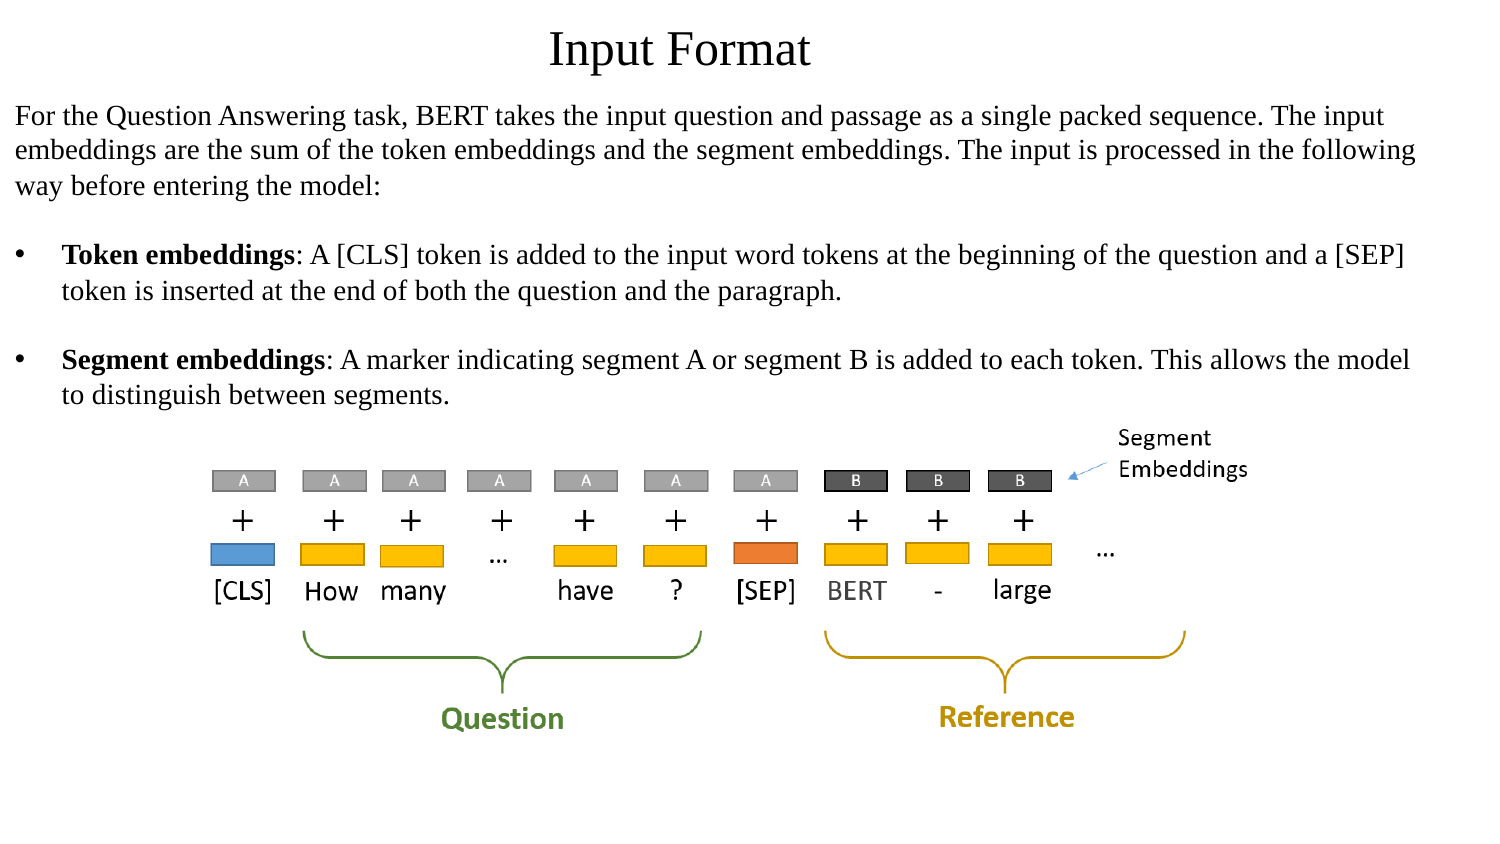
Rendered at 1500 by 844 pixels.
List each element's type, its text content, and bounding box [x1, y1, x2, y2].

picture [192, 421, 1261, 767]
title Input Format [533, 0, 849, 88]
text_box For the Question Answering task, BERT takes the input question and passage as a single packed sequence. The input embeddings are the sum of the token embeddings and the segment embeddings. The input is processed in the following way before entering the model: Token embeddings: A [CLS] token is added to the input word tokens at the beginning of the question and a [SEP] token is inserted at the end of both the question and the paragraph. Segment embeddings: A marker indicating segment A or segment B is added to each token. This allows the model to distinguish between segments. [0, 88, 1453, 418]
